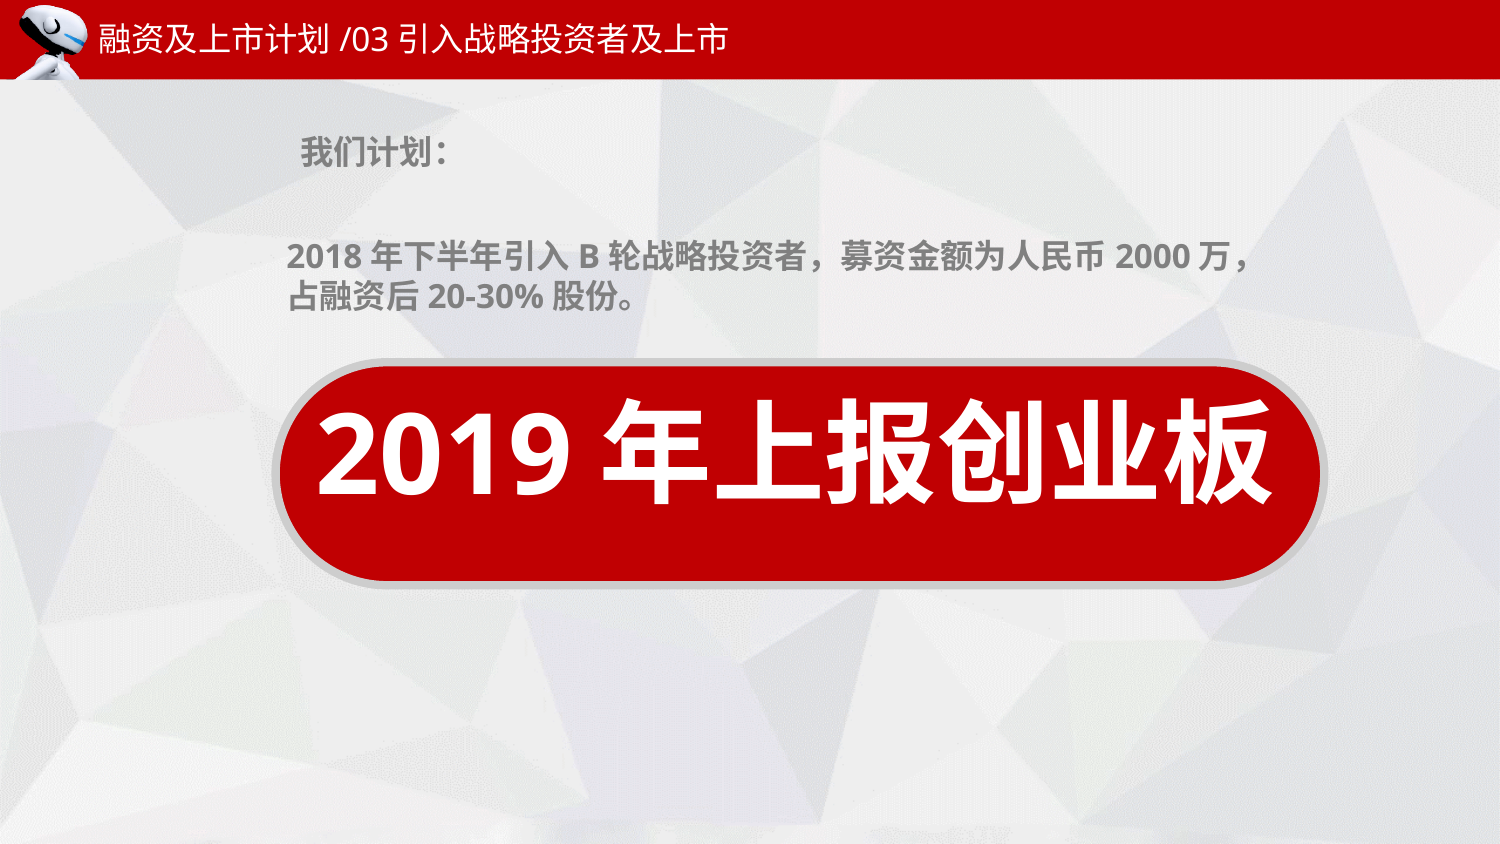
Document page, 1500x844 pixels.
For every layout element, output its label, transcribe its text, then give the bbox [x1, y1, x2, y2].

text_box 2019年上报创业板 [301, 374, 1290, 525]
text_box [273, 390, 1327, 588]
picture [0, 1, 101, 80]
text_box [332, 360, 1268, 374]
text_box 我们计划： [300, 130, 467, 171]
text_box 2018年下半年引入B轮战略投资者，募资金额为人民币2000万， 占融资后20-30%股份。 [286, 235, 1266, 316]
picture [0, 81, 1500, 844]
text_box [98, 0, 1500, 81]
text_box 融资及上市计划/03引入战略投资者及上市 [104, 10, 1400, 65]
